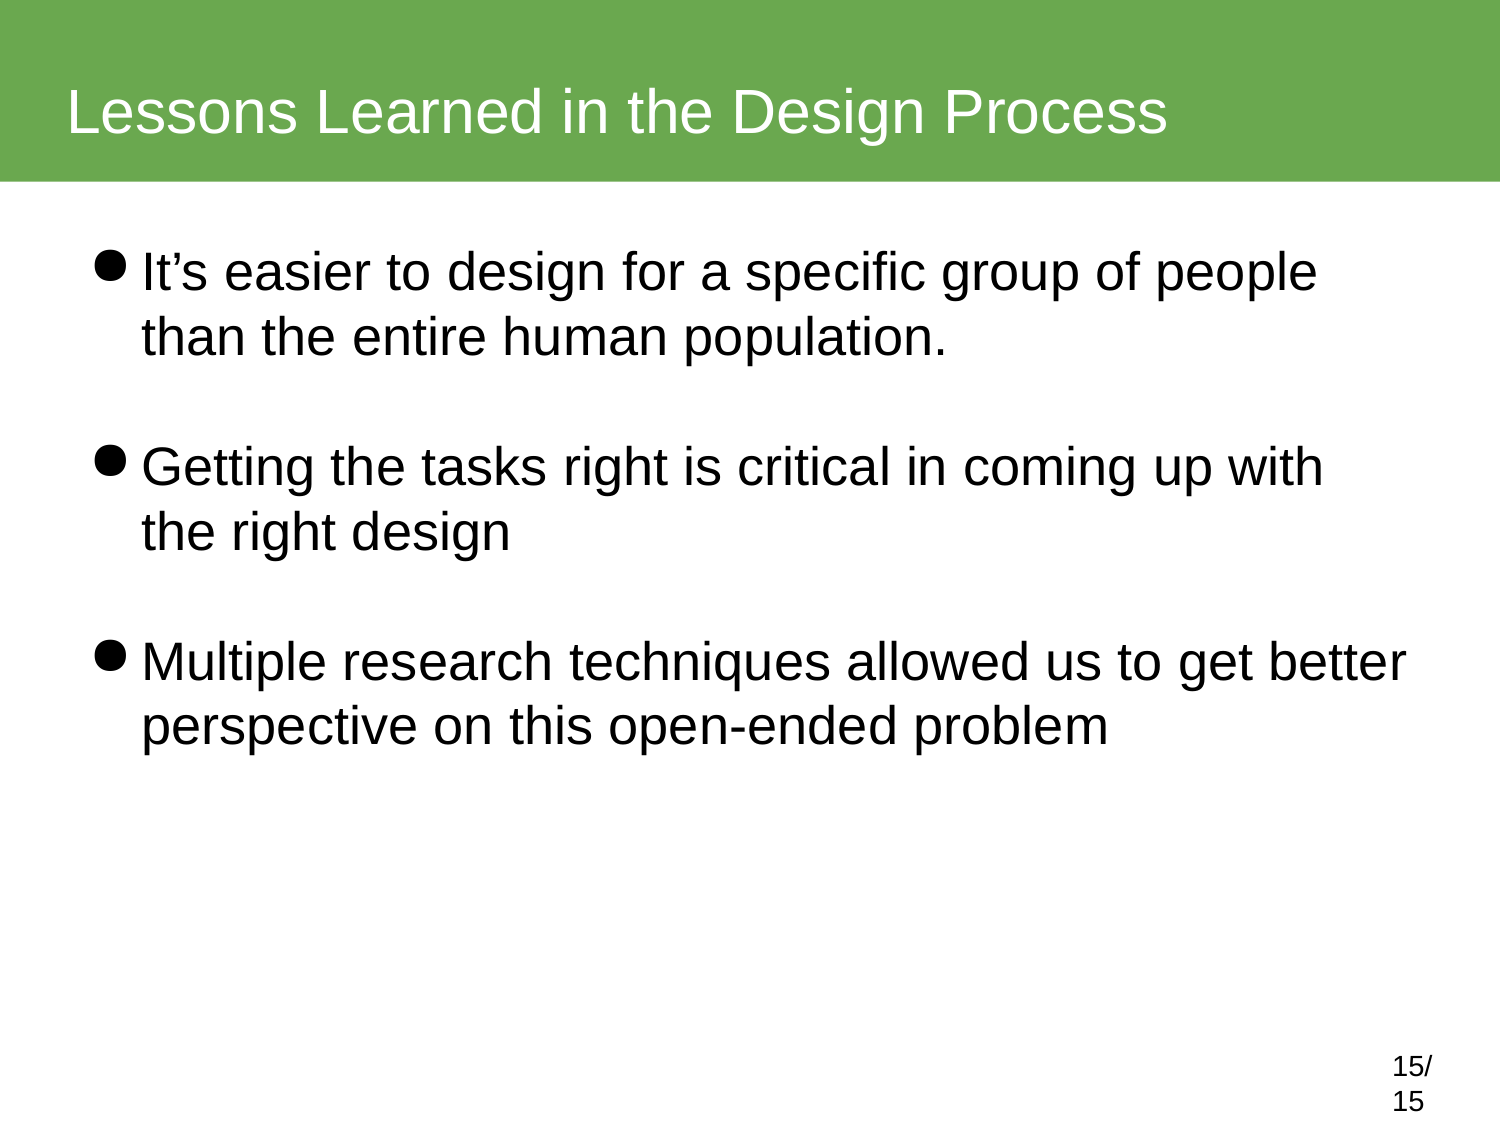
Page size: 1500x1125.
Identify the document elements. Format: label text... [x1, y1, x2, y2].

title Lessons Learned in the Design Process [51, 56, 1449, 182]
subtitle It’s easier to design for a specific group of people than the entire human population. Getting the tasks right is critical in coming up with the right design Multiple research techniques allowed us to get better perspective on this open-ended problem [51, 221, 1449, 1046]
slide_number 15/15 [1376, 1038, 1480, 1125]
